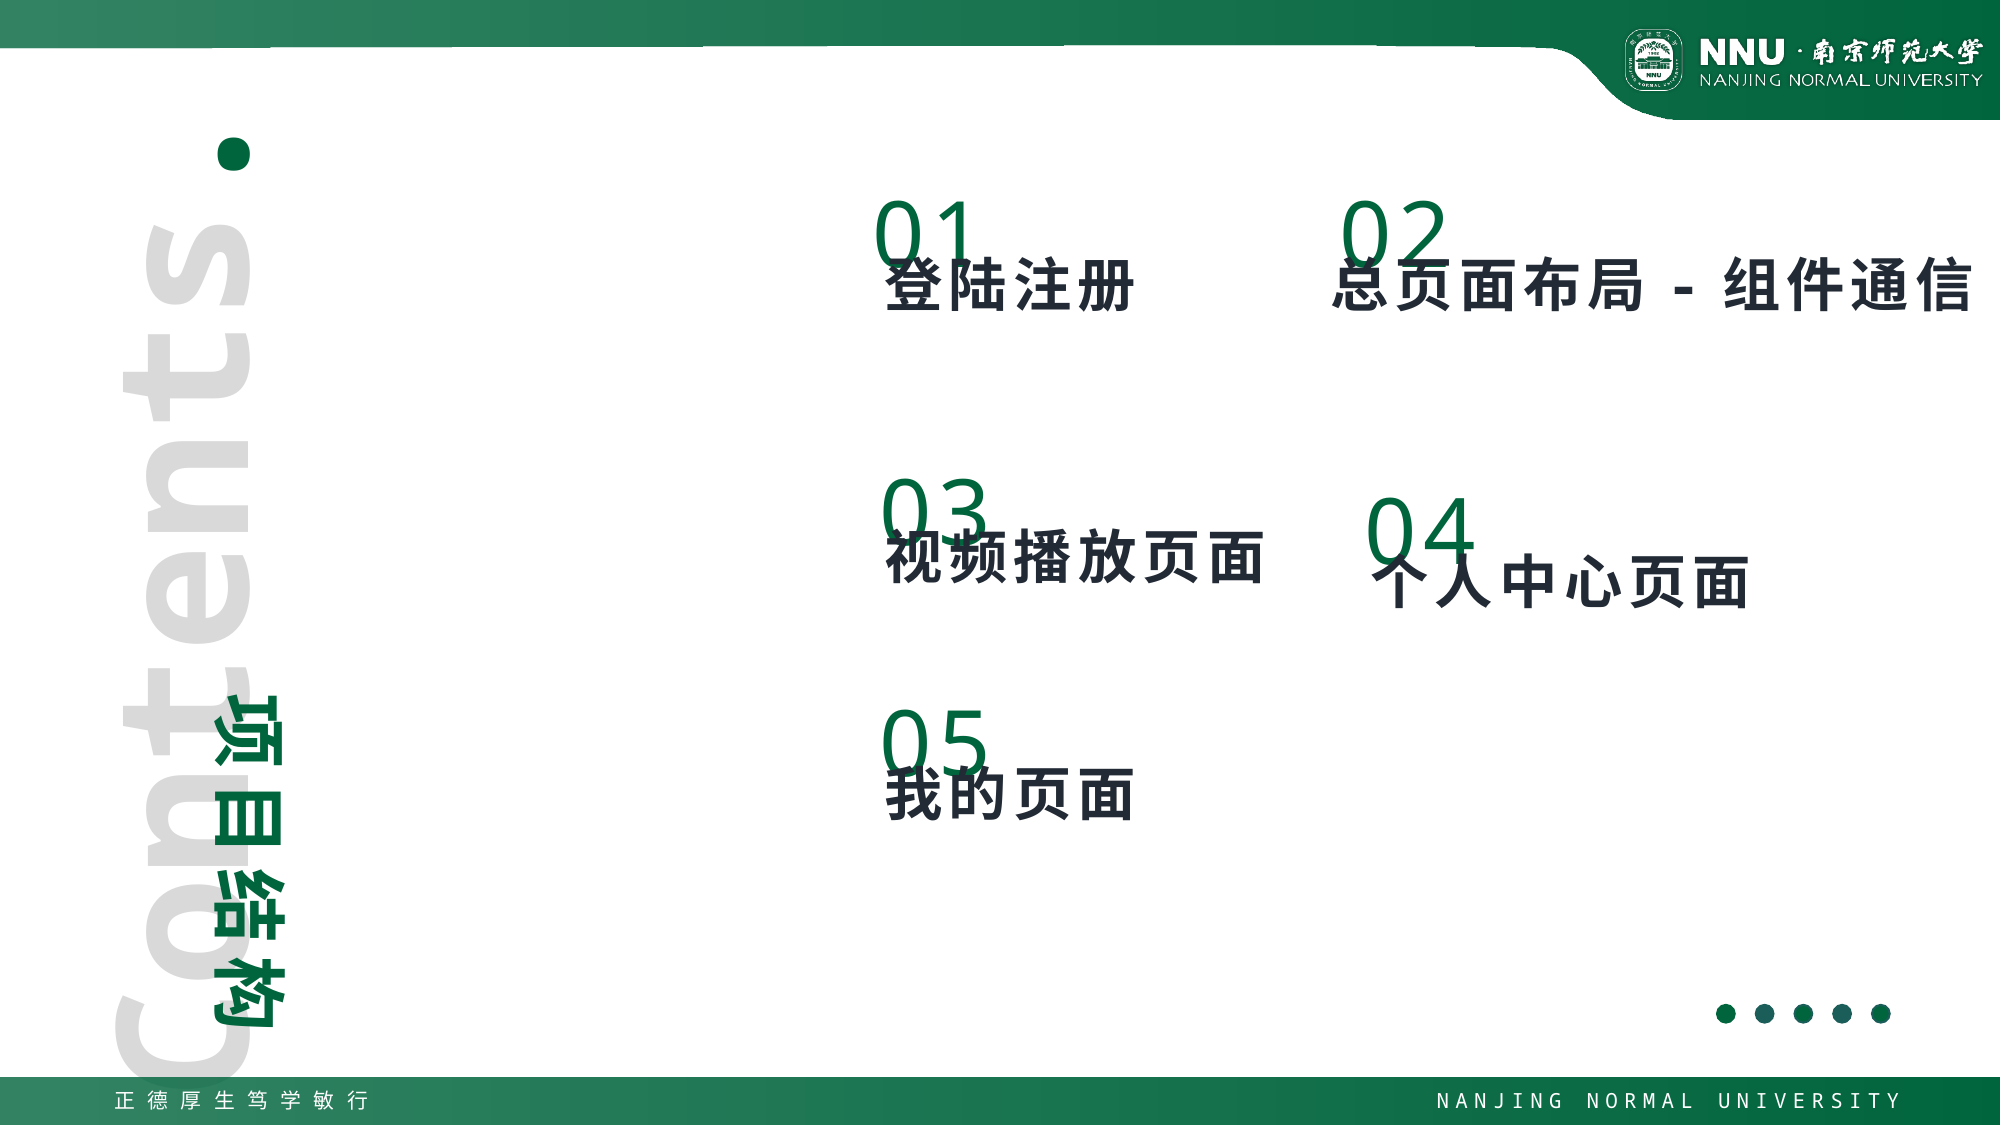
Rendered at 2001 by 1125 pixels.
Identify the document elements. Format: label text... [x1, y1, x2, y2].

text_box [864, 446, 1287, 599]
text_box Contents. [57, 84, 293, 1077]
text_box [0, 0, 2000, 121]
text_box 项目结构 [183, 679, 305, 1048]
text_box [1350, 465, 1773, 624]
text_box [1325, 168, 1979, 327]
text_box NANJING NORMAL UNIVERSITY [1421, 1080, 1914, 1120]
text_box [864, 168, 1156, 327]
text_box 正德厚生笃学敏行 [99, 1080, 383, 1120]
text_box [864, 677, 1156, 835]
picture [1621, 25, 1986, 94]
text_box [1716, 1004, 1890, 1023]
text_box [0, 1077, 2000, 1125]
